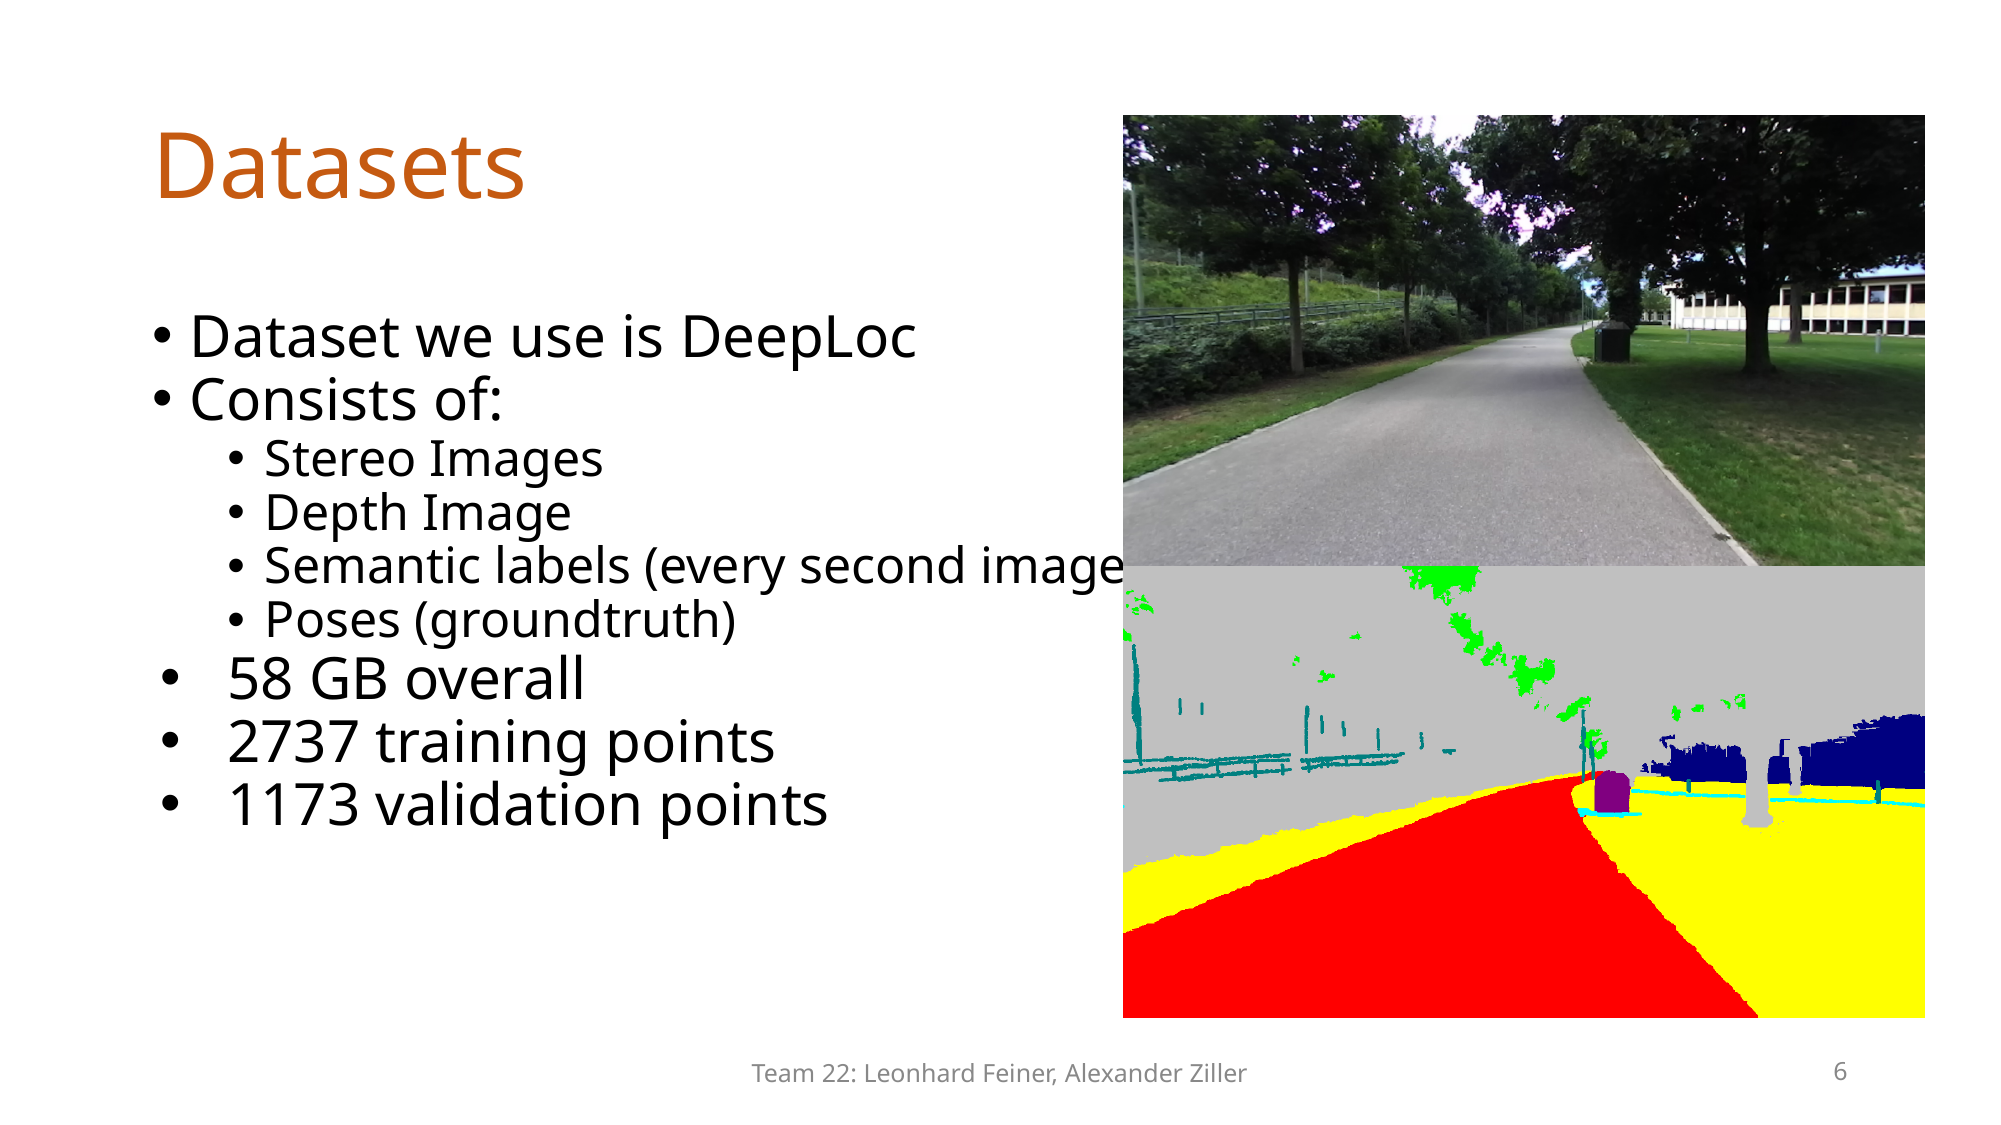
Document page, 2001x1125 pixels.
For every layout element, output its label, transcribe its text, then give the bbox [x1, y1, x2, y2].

picture [1122, 115, 1926, 1018]
list Dataset we use is DeepLoc Consists of: Stereo Images Depth Image Semantic labels (every second image) Poses (groundtruth) 58 GB overall 2737 training points 1173 validation points [137, 299, 1117, 1014]
footer Team 22: Leonhard Feiner, Alexander Ziller [662, 1042, 1338, 1103]
slide_number 6 [1412, 1042, 1863, 1103]
title Datasets [137, 59, 1863, 278]
